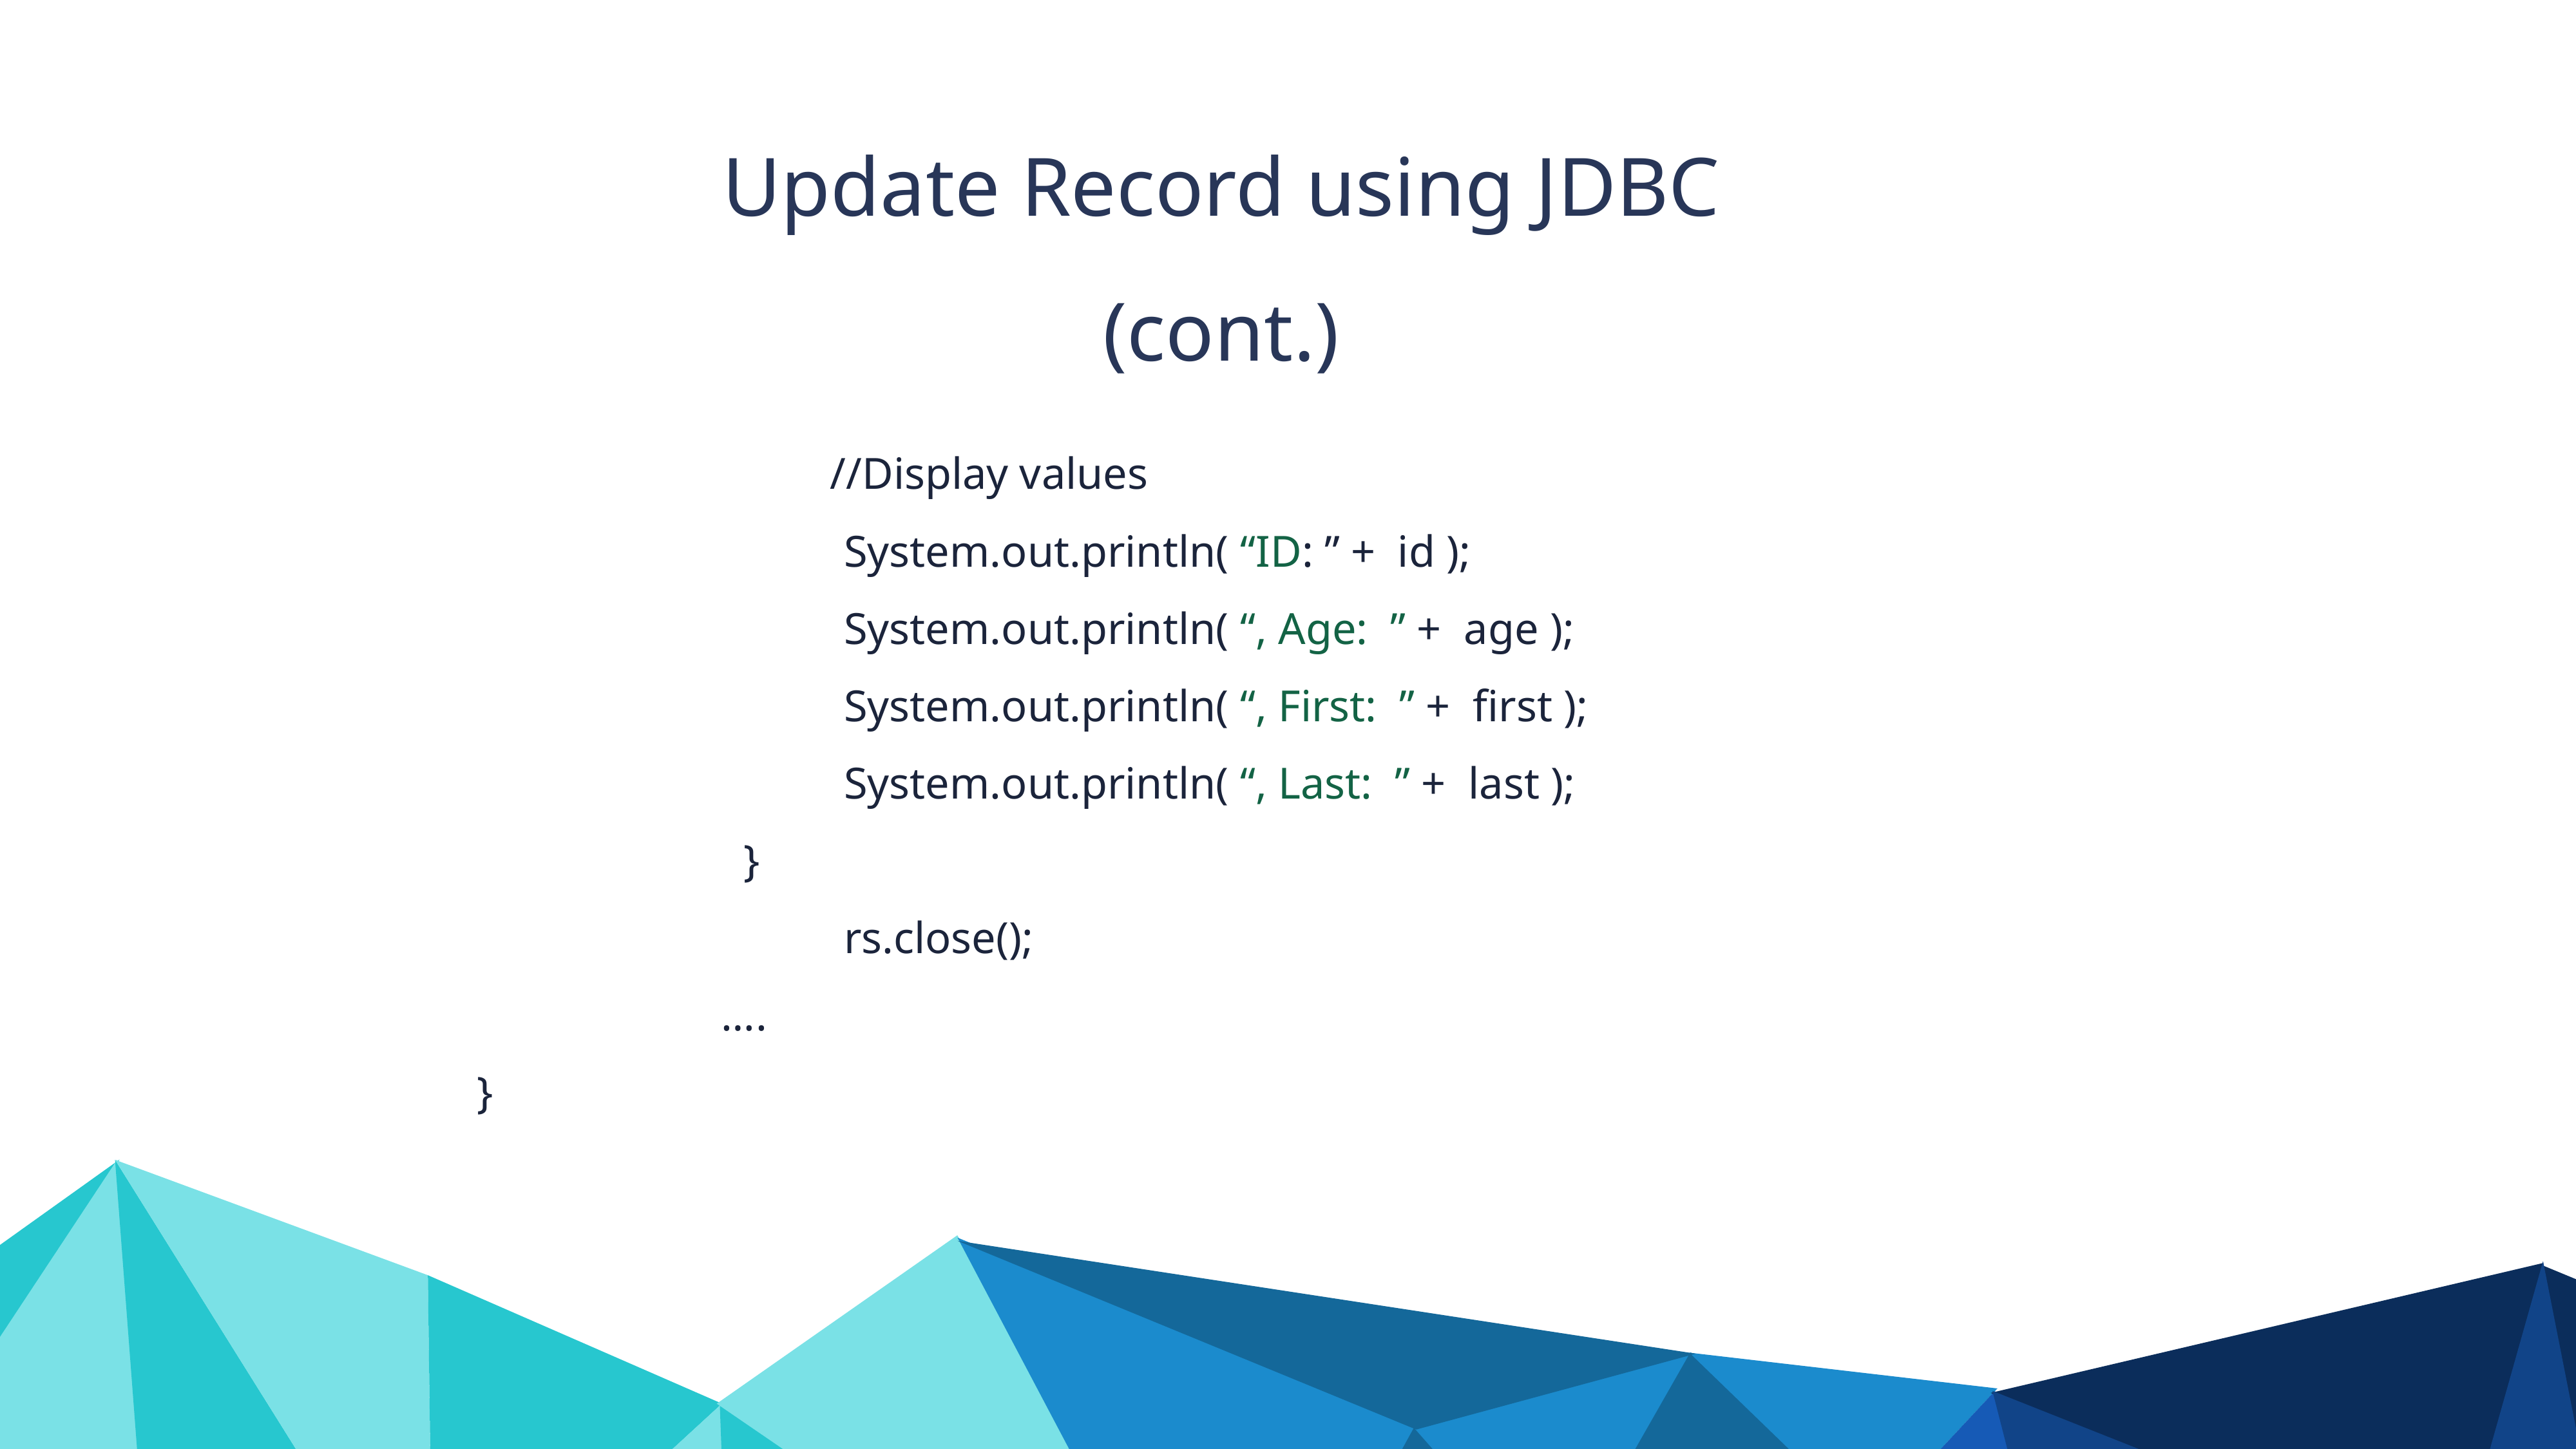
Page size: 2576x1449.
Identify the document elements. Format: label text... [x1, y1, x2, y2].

text_box //Display values System.out.println( “ID: ” + id ); System.out.println( “, Age: ” + age ); System.out.println( “, First: ” + first ); System.out.println( “, Last: ” + last ); } rs.close(); …. } [456, 406, 1753, 1121]
text_box Update Record using JDBC (cont.) [629, 82, 1813, 383]
